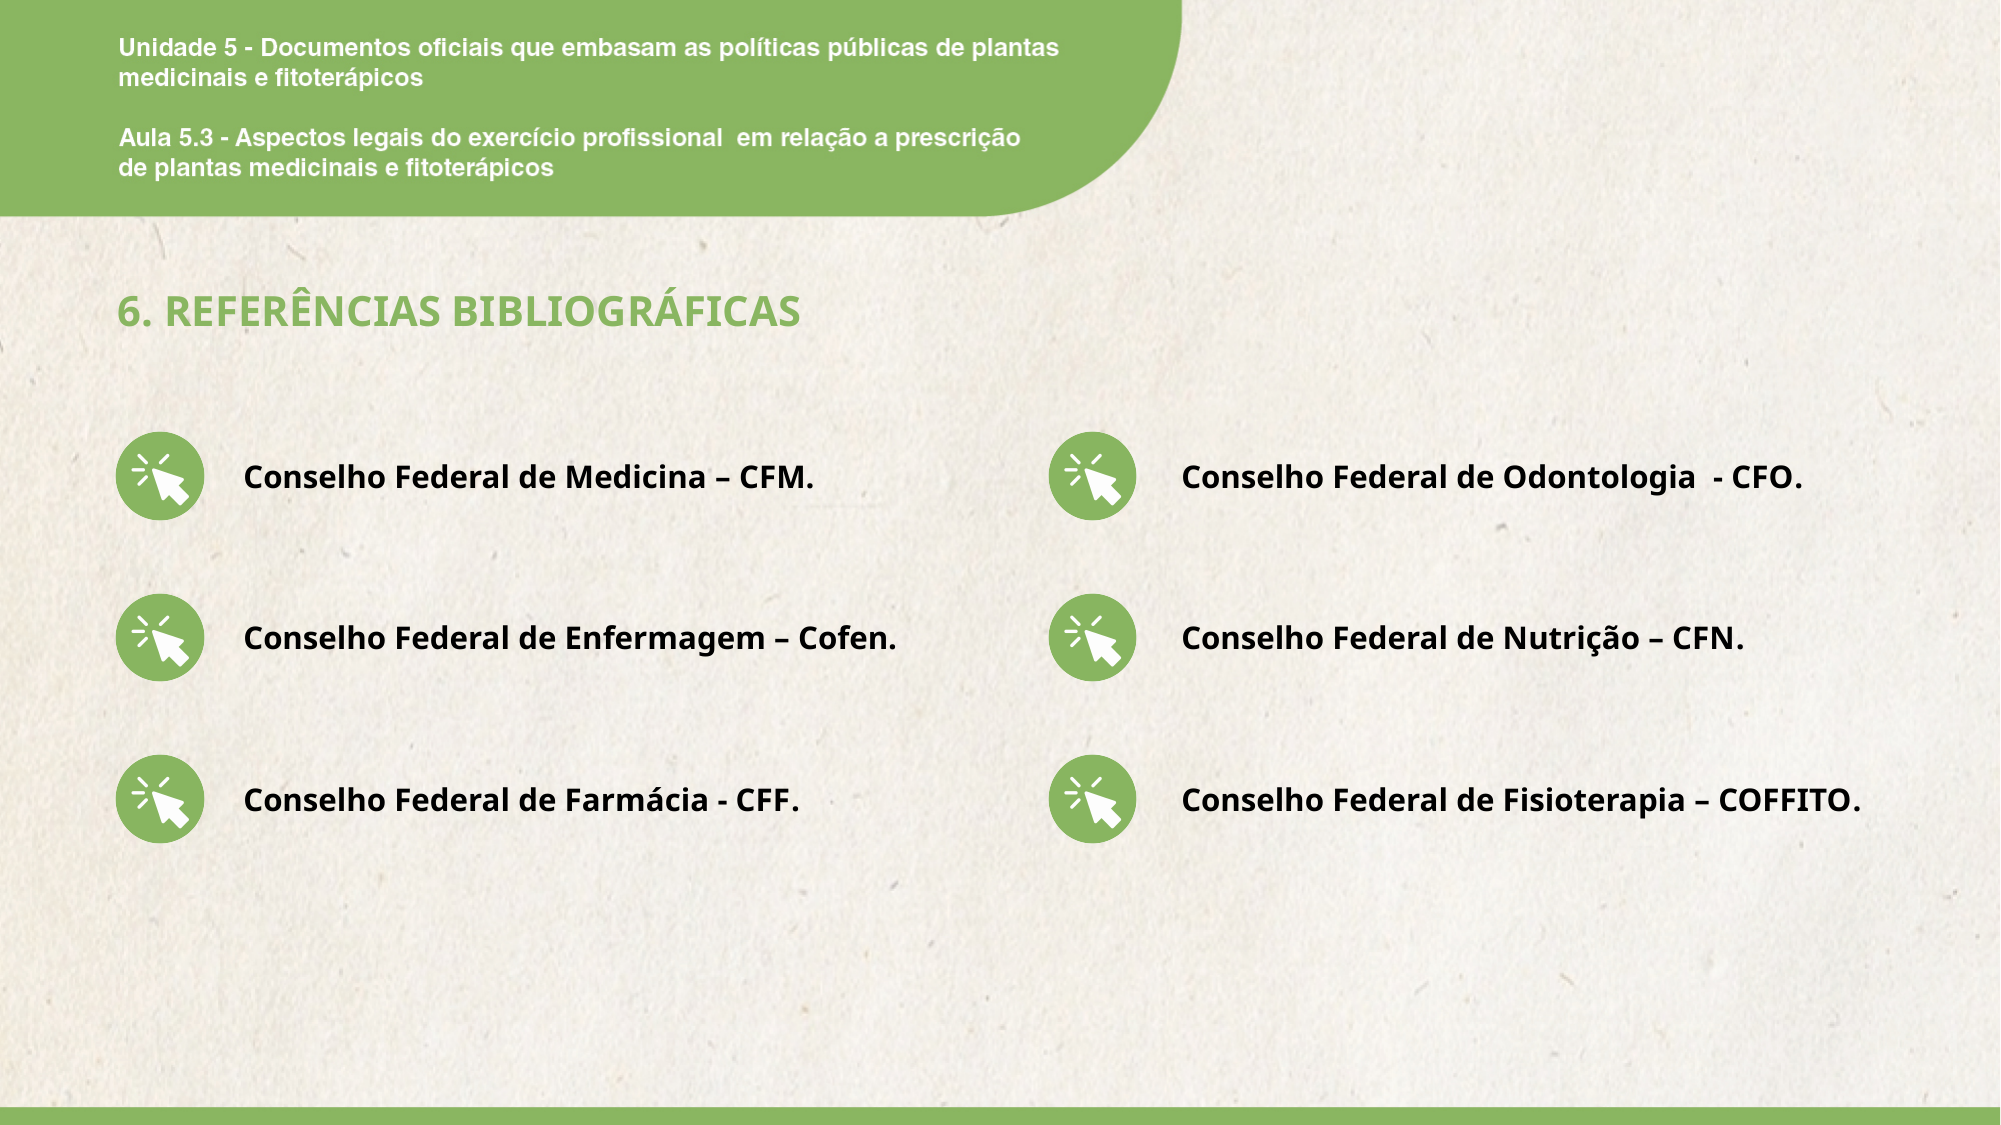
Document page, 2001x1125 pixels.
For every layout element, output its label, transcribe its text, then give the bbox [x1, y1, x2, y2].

text_box Conselho Federal de Farmácia - CFF. [228, 772, 832, 825]
text_box Conselho Federal de Nutrição – CFN. [1166, 610, 1769, 664]
text_box Conselho Federal de Fisioterapia – COFFITO. [1166, 772, 1900, 825]
text_box Conselho Federal de Odontologia - CFO. [1166, 449, 1885, 502]
picture [0, 0, 2001, 1125]
text_box Conselho Federal de Medicina – CFM. [228, 449, 832, 502]
text_box 6. REFERÊNCIAS BIBLIOGRÁFICAS [102, 277, 1304, 342]
text_box Conselho Federal de Enfermagem – Cofen. [228, 610, 931, 664]
